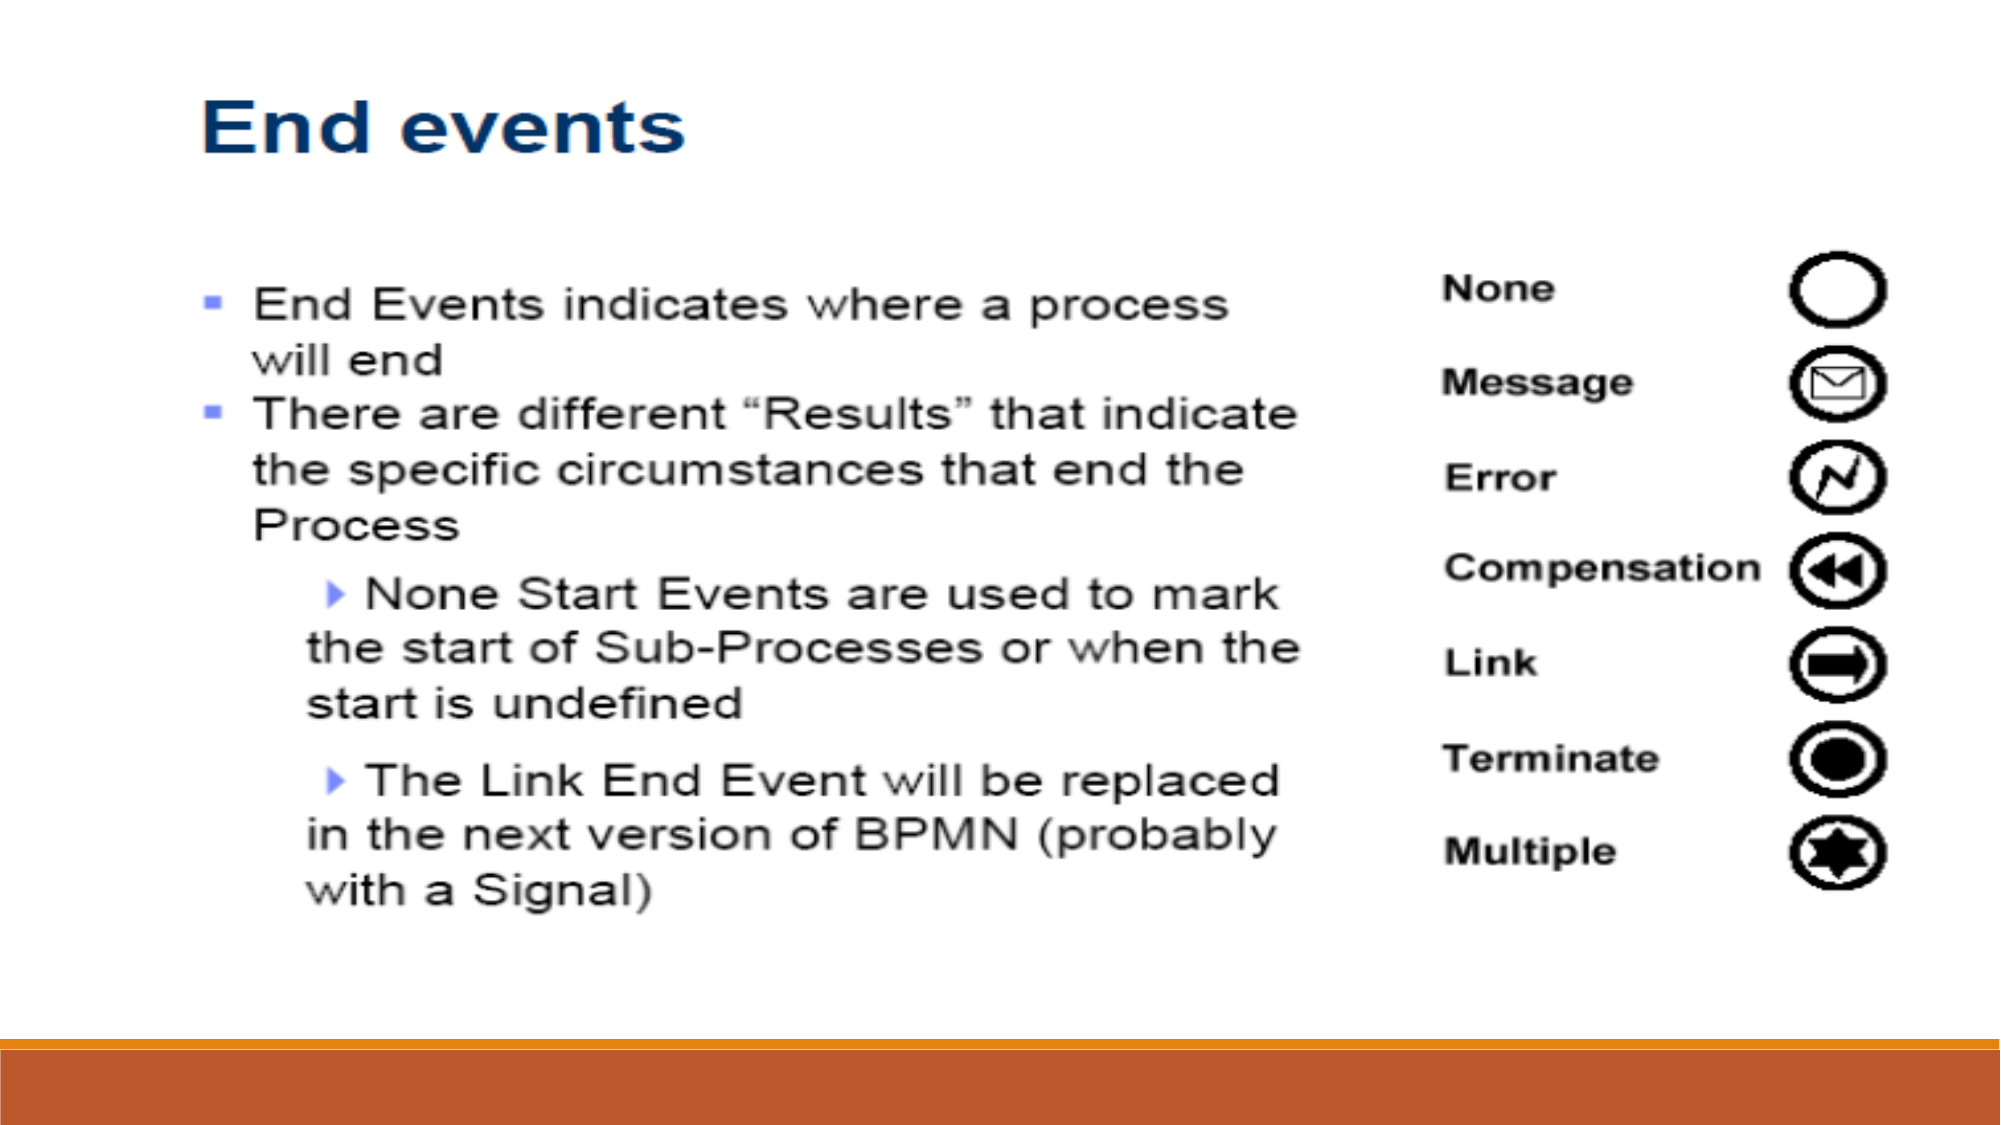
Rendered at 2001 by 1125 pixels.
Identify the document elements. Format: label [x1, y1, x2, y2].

picture [142, 57, 1913, 1006]
